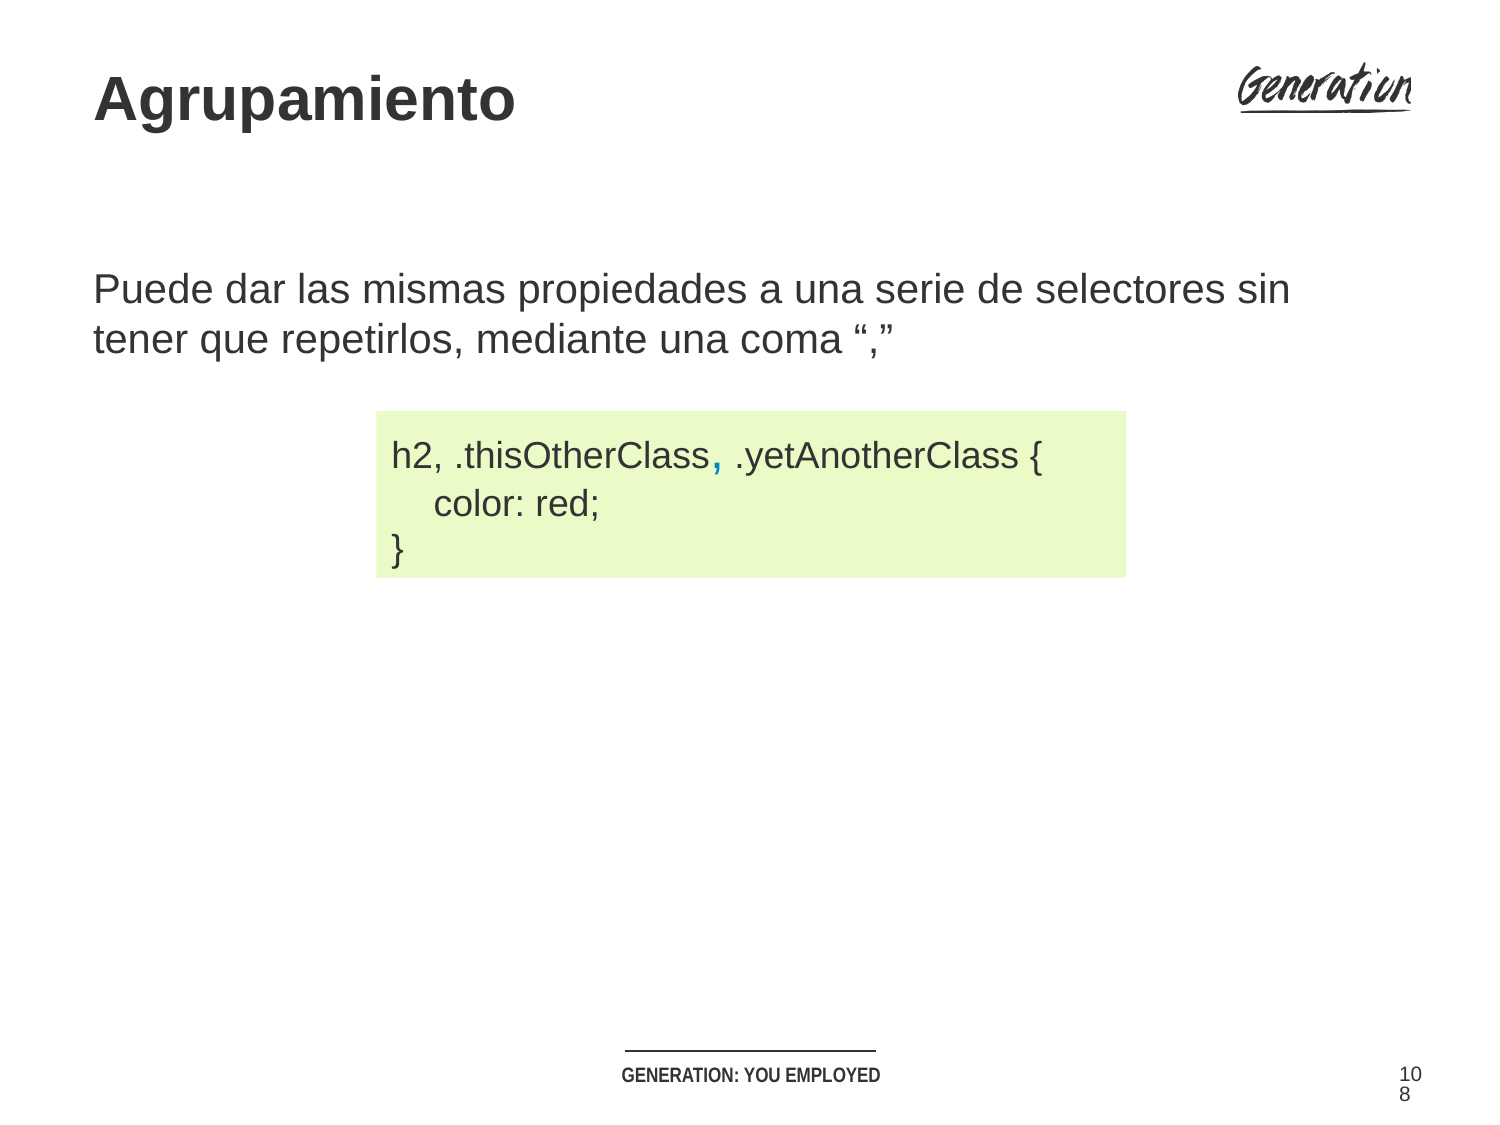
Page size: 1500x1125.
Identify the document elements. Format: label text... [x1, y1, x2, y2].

list Puede dar las mismas propiedades a una serie de selectores sin tener que repetirlos, mediante una coma “,” [93, 261, 1340, 894]
text_box h2, .thisOtherClass, .yetAnotherClass { color: red; } [376, 411, 1127, 578]
picture [1406, 62, 1411, 113]
title Agrupamiento [93, 50, 1406, 142]
